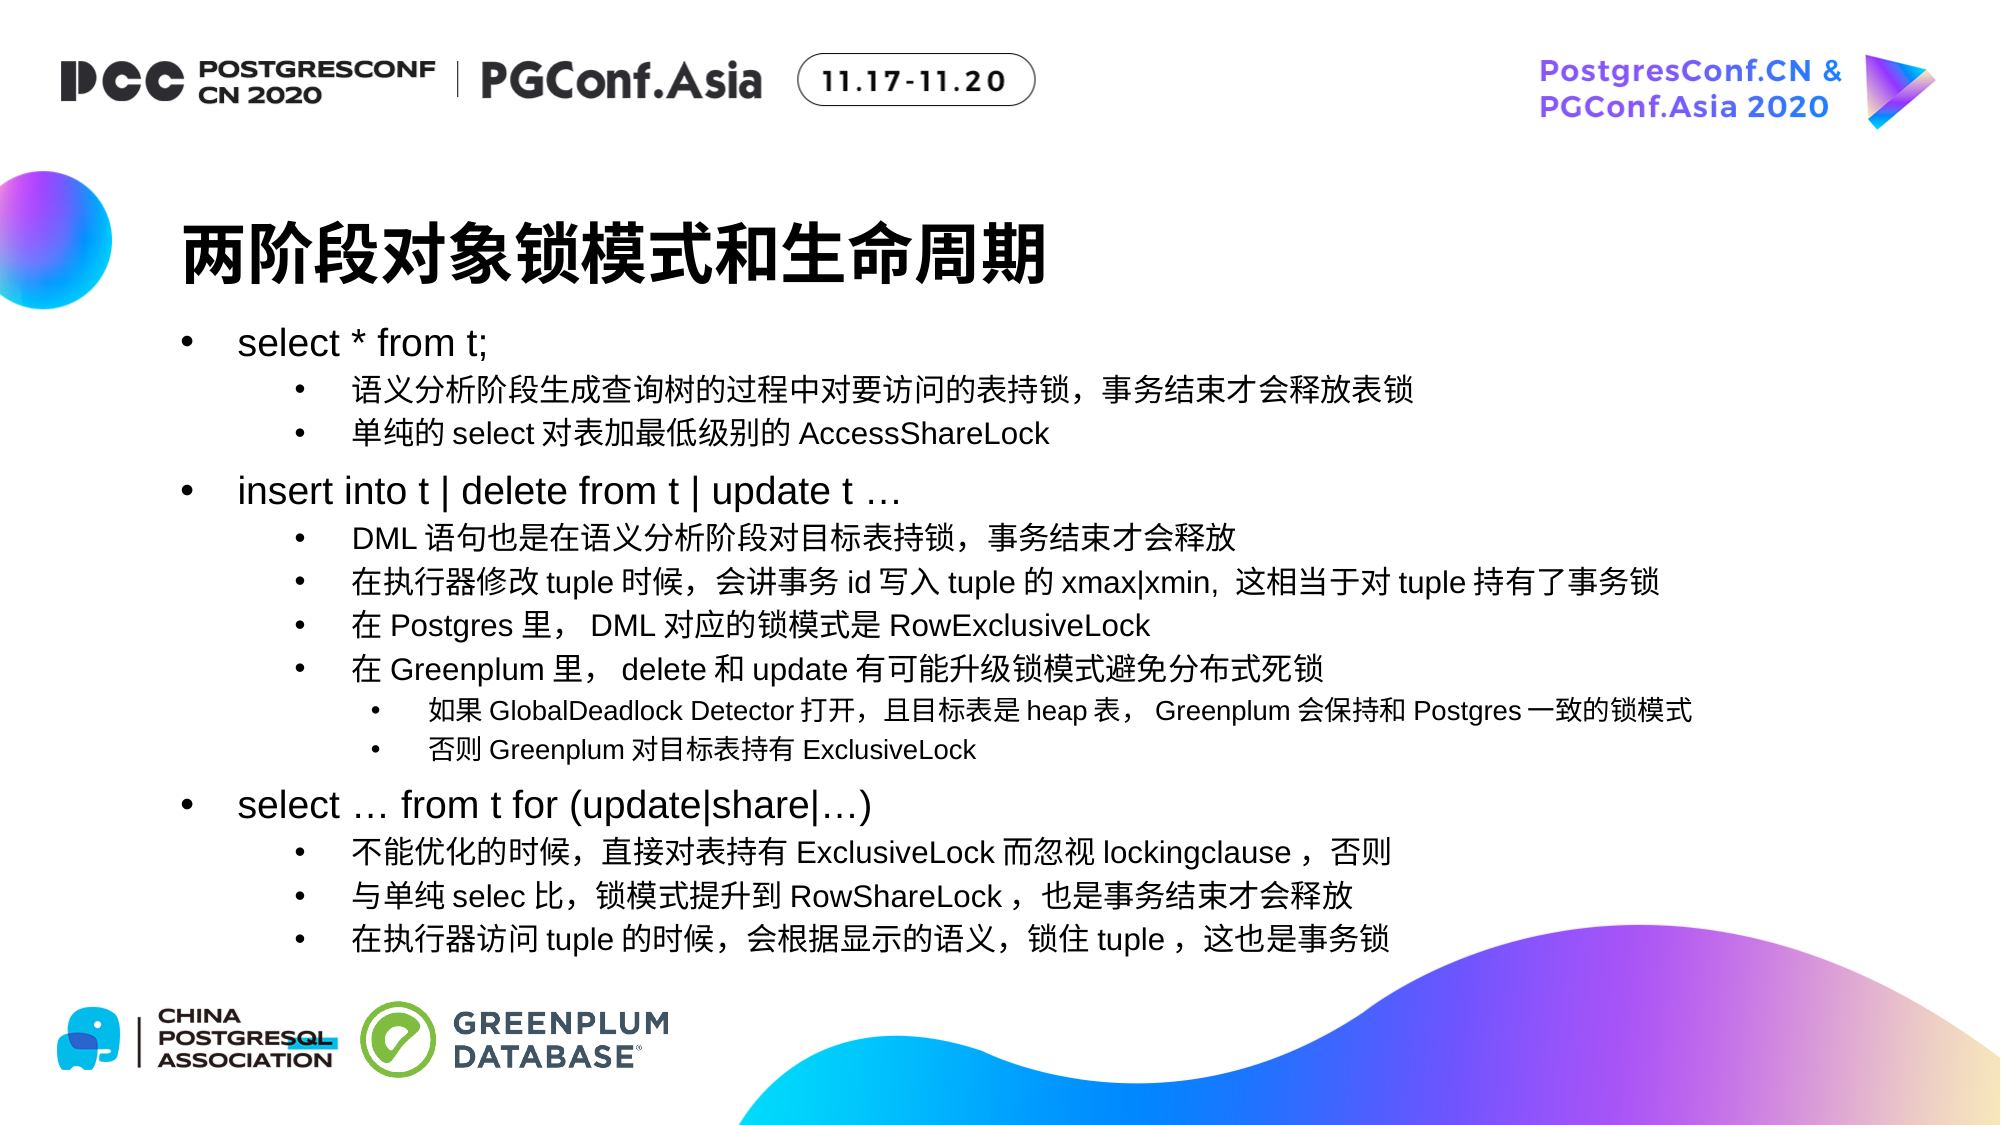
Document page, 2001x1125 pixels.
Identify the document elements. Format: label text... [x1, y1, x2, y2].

title 两阶段对象锁模式和生命周期 [165, 132, 1846, 301]
list select * from t; 语义分析阶段生成查询树的过程中对要访问的表持锁，事务结束才会释放表锁 单纯的select对表加最低级别的AccessShareLock insert into t | delete from t | update t … DML语句也是在语义分析阶段对目标表持锁，事务结束才会释放 在执行器修改tuple时候，会讲事务id写入tuple的xmax|xmin, 这相当于对tuple持有了事务锁 在Postgres里，DML对应的锁模式是RowExclusiveLock 在Greenplum里，delete和update有可能升级锁模式避免分布式死锁 如果GlobalDeadlock Detector打开，且目标表是heap表，Greenplum会保持和Postgres一致的锁模式 否则Greenplum对目标表持有ExclusiveLock select … from t for (update|share|…) 不能优化的时候，直接对表持有ExclusiveLock而忽视lockingclause，否则 与单纯selec比，锁模式提升到RowShareLock，也是事务结束才会释放 在执行器访问tuple的时候，会根据显示的语义，锁住tuple，这也是事务锁 [165, 314, 1846, 968]
picture [0, 0, 2001, 1125]
